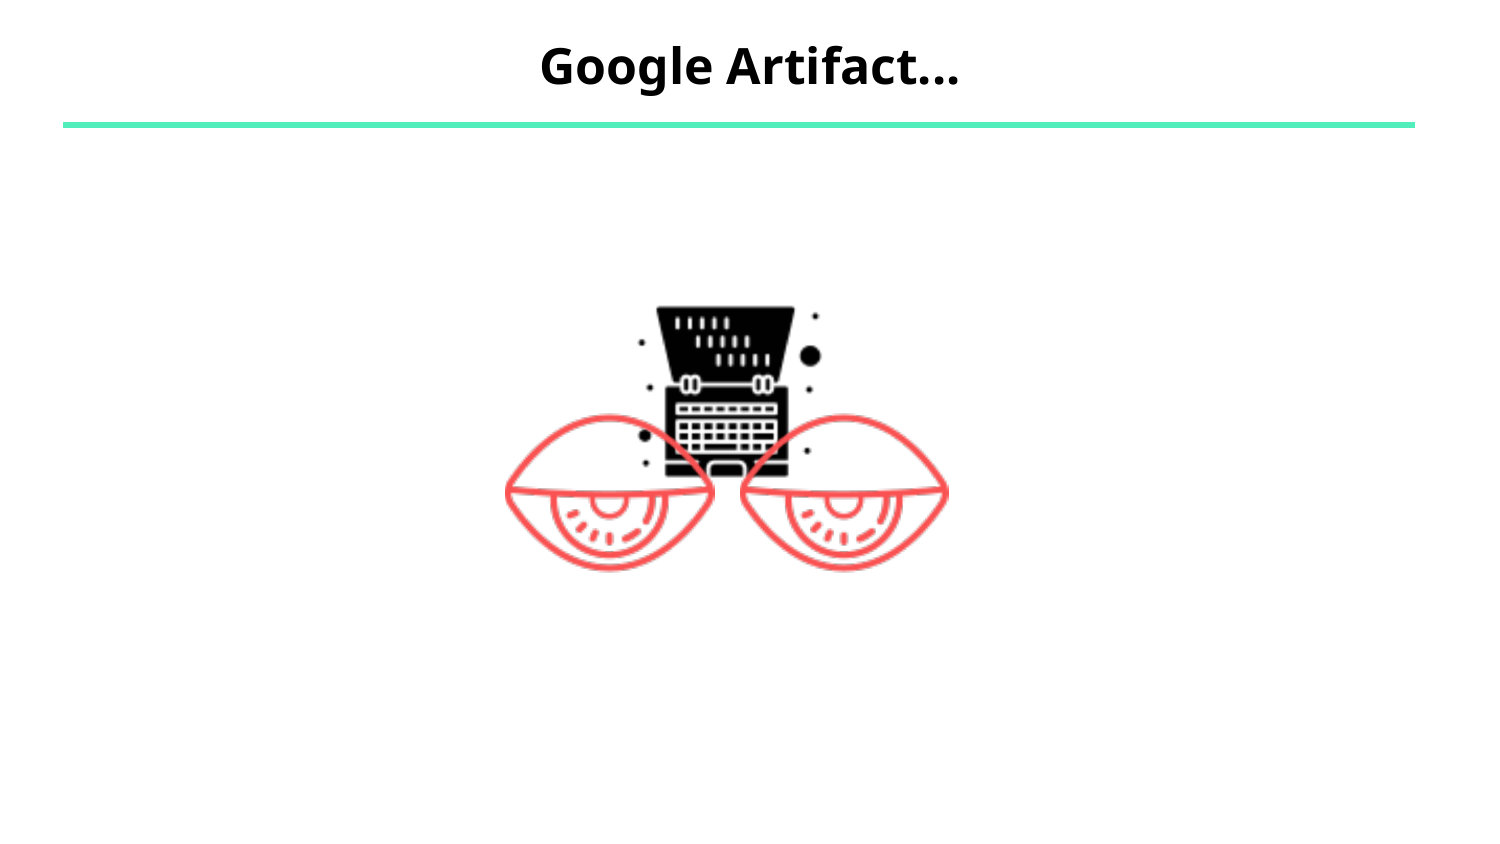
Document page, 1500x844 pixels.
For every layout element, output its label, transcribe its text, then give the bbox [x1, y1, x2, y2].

picture [505, 286, 949, 599]
title Google Artifact... [74, 19, 1426, 112]
